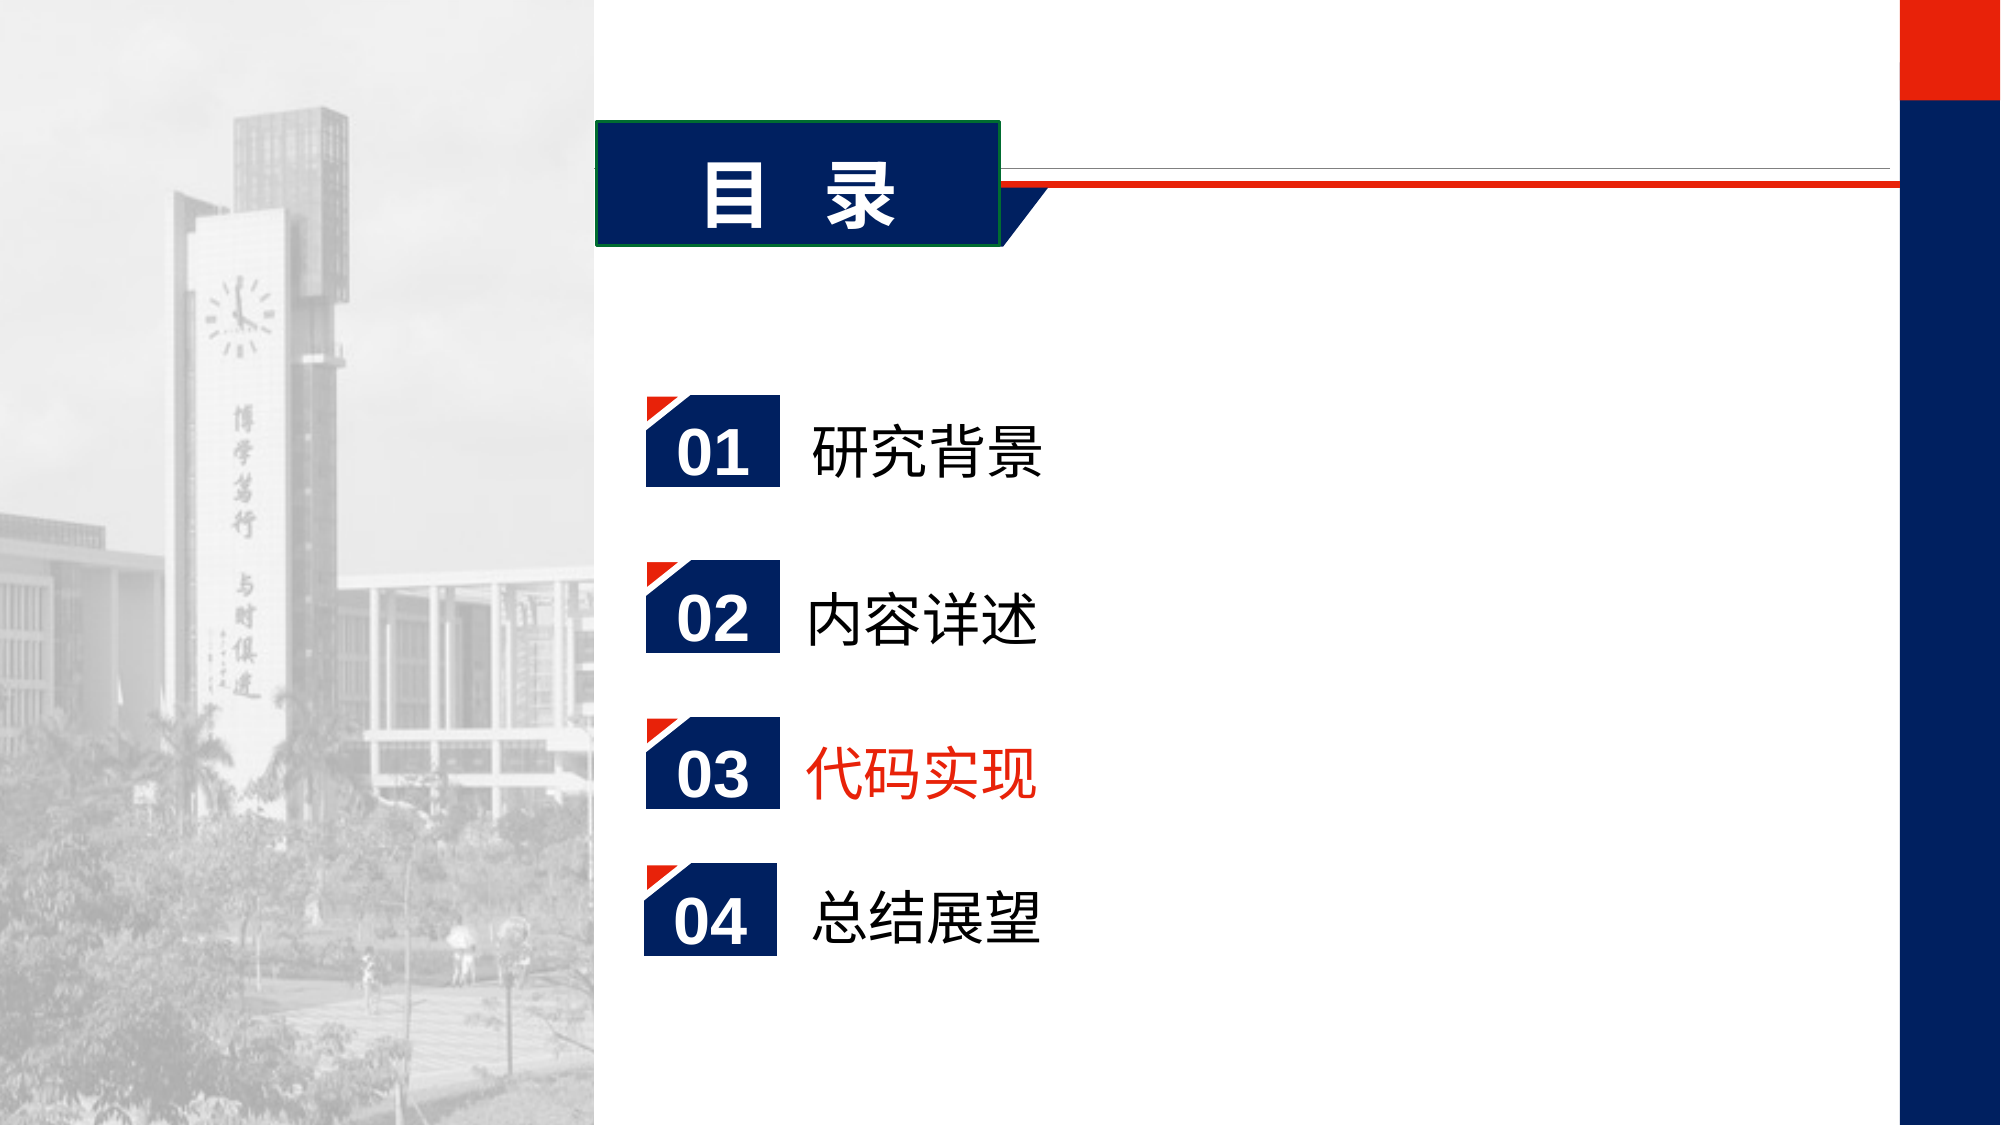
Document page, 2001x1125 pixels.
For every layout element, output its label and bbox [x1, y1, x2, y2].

picture [0, 0, 594, 1125]
text_box [643, 393, 1703, 483]
text_box [643, 559, 1876, 649]
text_box [596, 121, 1049, 247]
text_box [643, 862, 1791, 952]
text_box [643, 715, 1876, 805]
